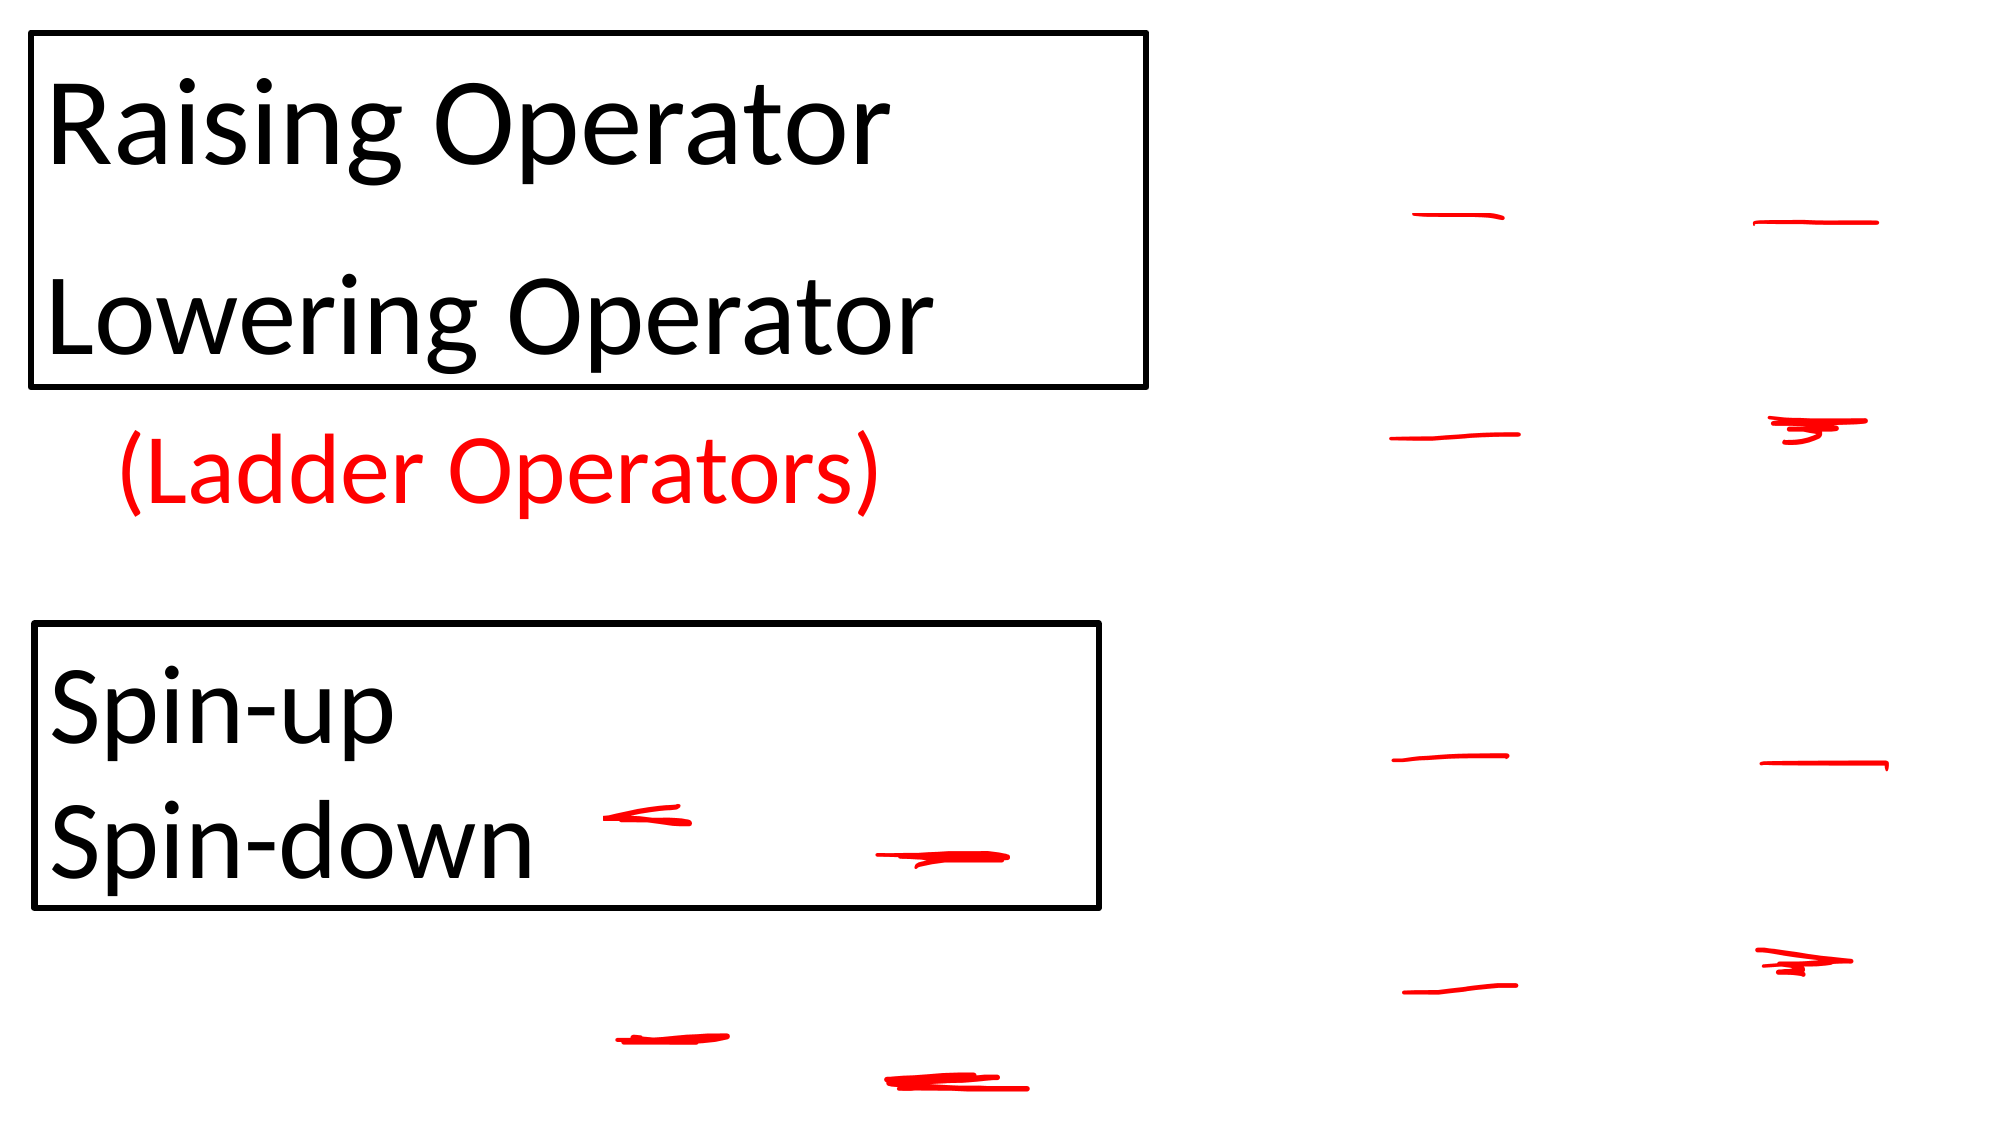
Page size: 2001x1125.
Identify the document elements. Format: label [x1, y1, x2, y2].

picture [603, 213, 1898, 1100]
